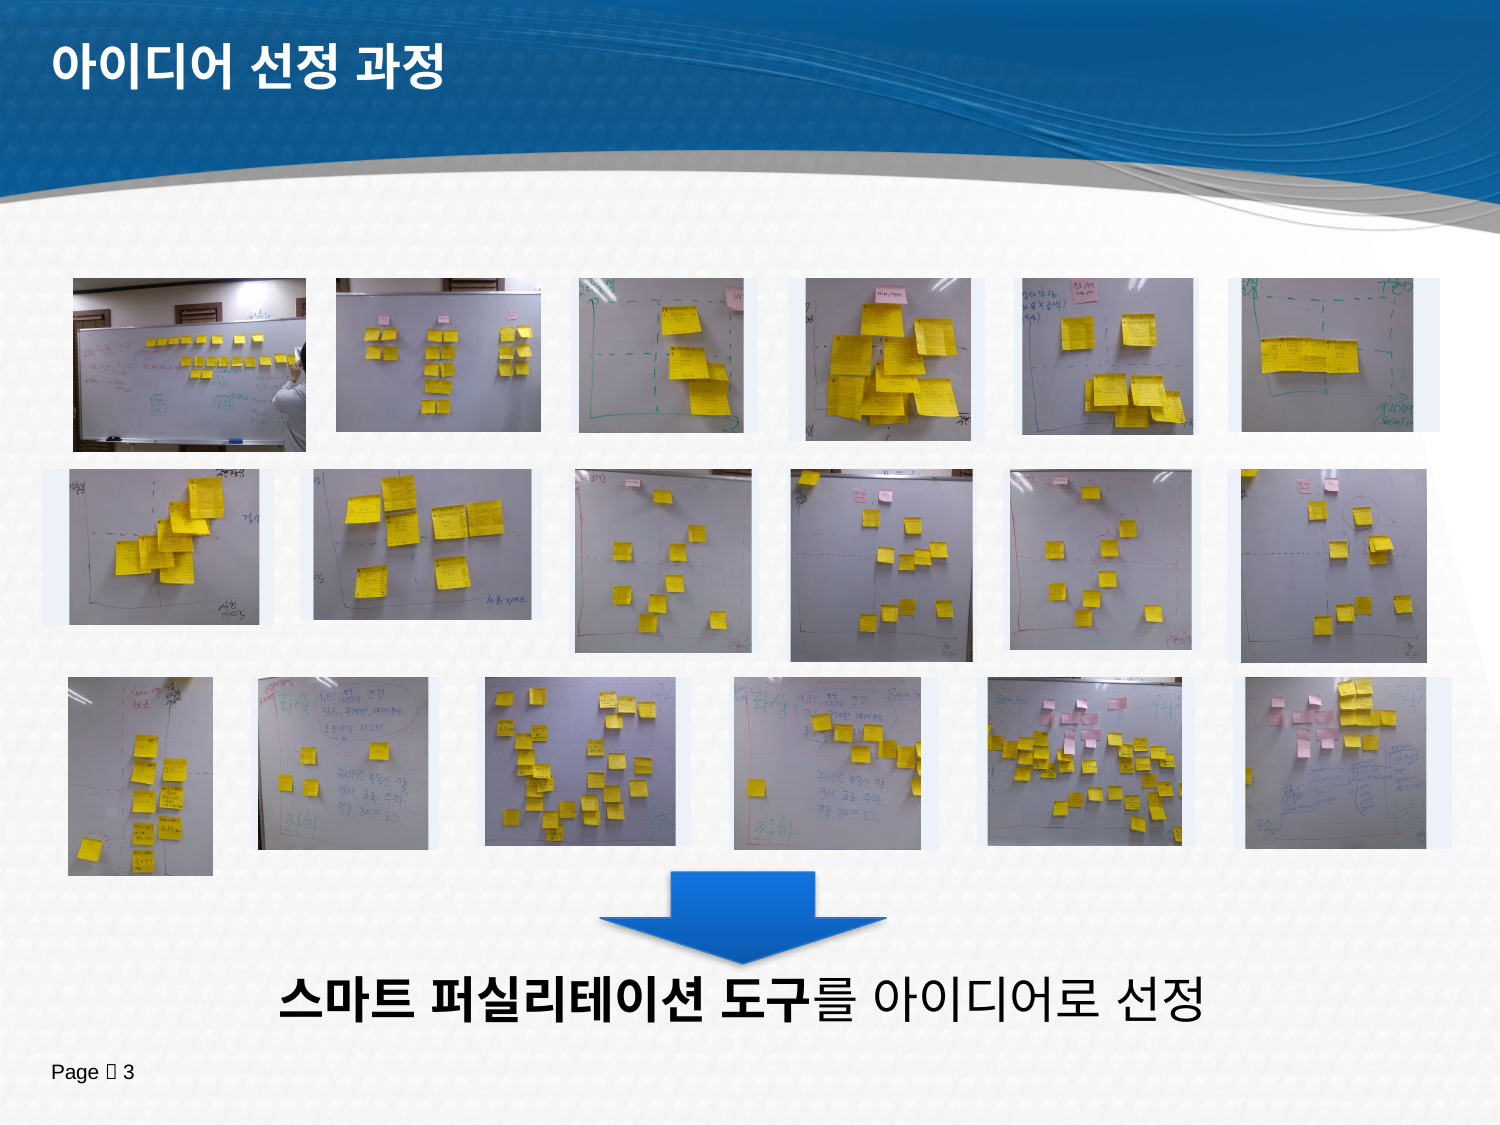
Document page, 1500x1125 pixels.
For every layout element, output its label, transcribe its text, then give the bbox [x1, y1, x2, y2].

text_box 스마트 퍼실리테이션 도구를 아이디어로 선정 [119, 961, 1367, 1036]
footer Page  3 [35, 1051, 257, 1093]
text_box [599, 871, 887, 965]
title 아이디어 선정 과정 [51, 19, 961, 119]
picture [0, 0, 1500, 1125]
